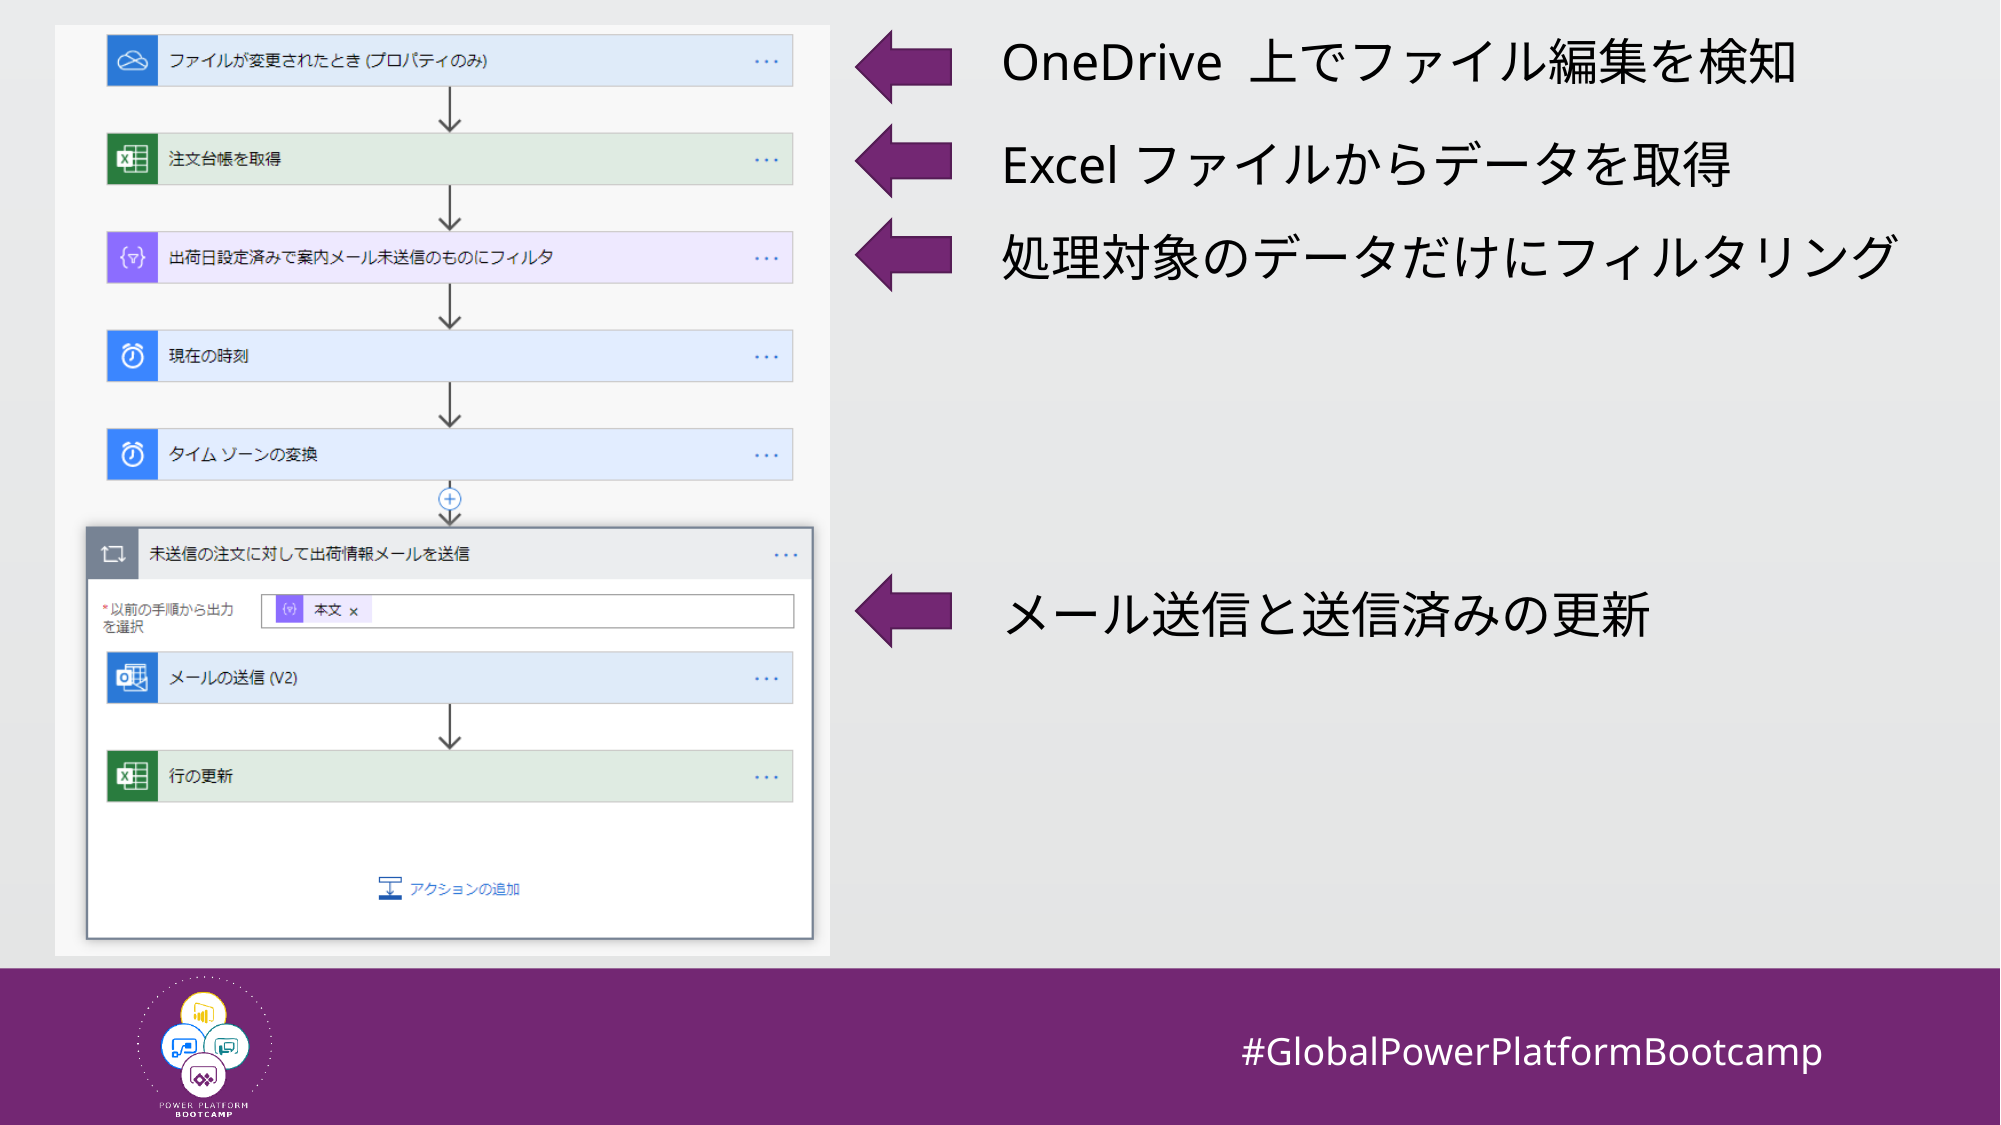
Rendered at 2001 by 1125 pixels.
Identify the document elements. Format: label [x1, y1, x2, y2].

text_box [856, 125, 1933, 202]
picture [54, 25, 830, 956]
text_box [856, 22, 1933, 103]
picture [137, 976, 272, 1117]
text_box [856, 575, 1933, 652]
text_box [856, 219, 1933, 296]
